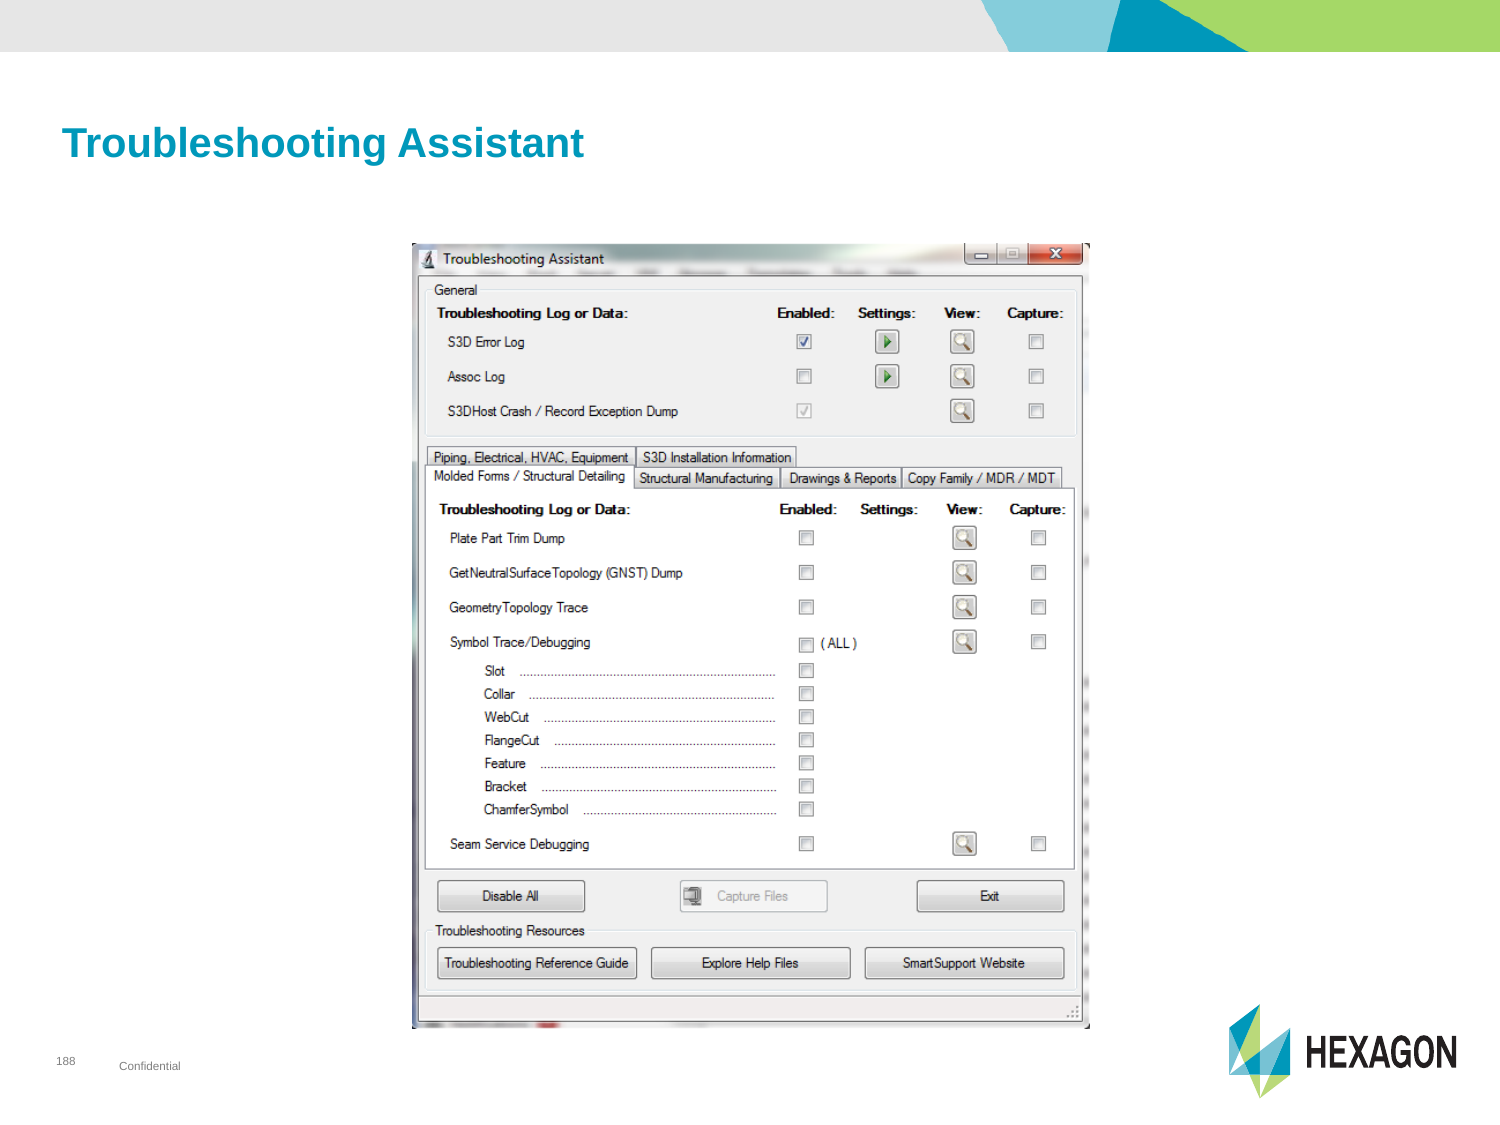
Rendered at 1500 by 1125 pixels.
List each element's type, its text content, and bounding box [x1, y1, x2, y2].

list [412, 243, 1090, 1029]
title Troubleshooting Assistant [46, 106, 1456, 188]
picture [1162, 0, 1500, 52]
picture [0, 0, 1119, 52]
